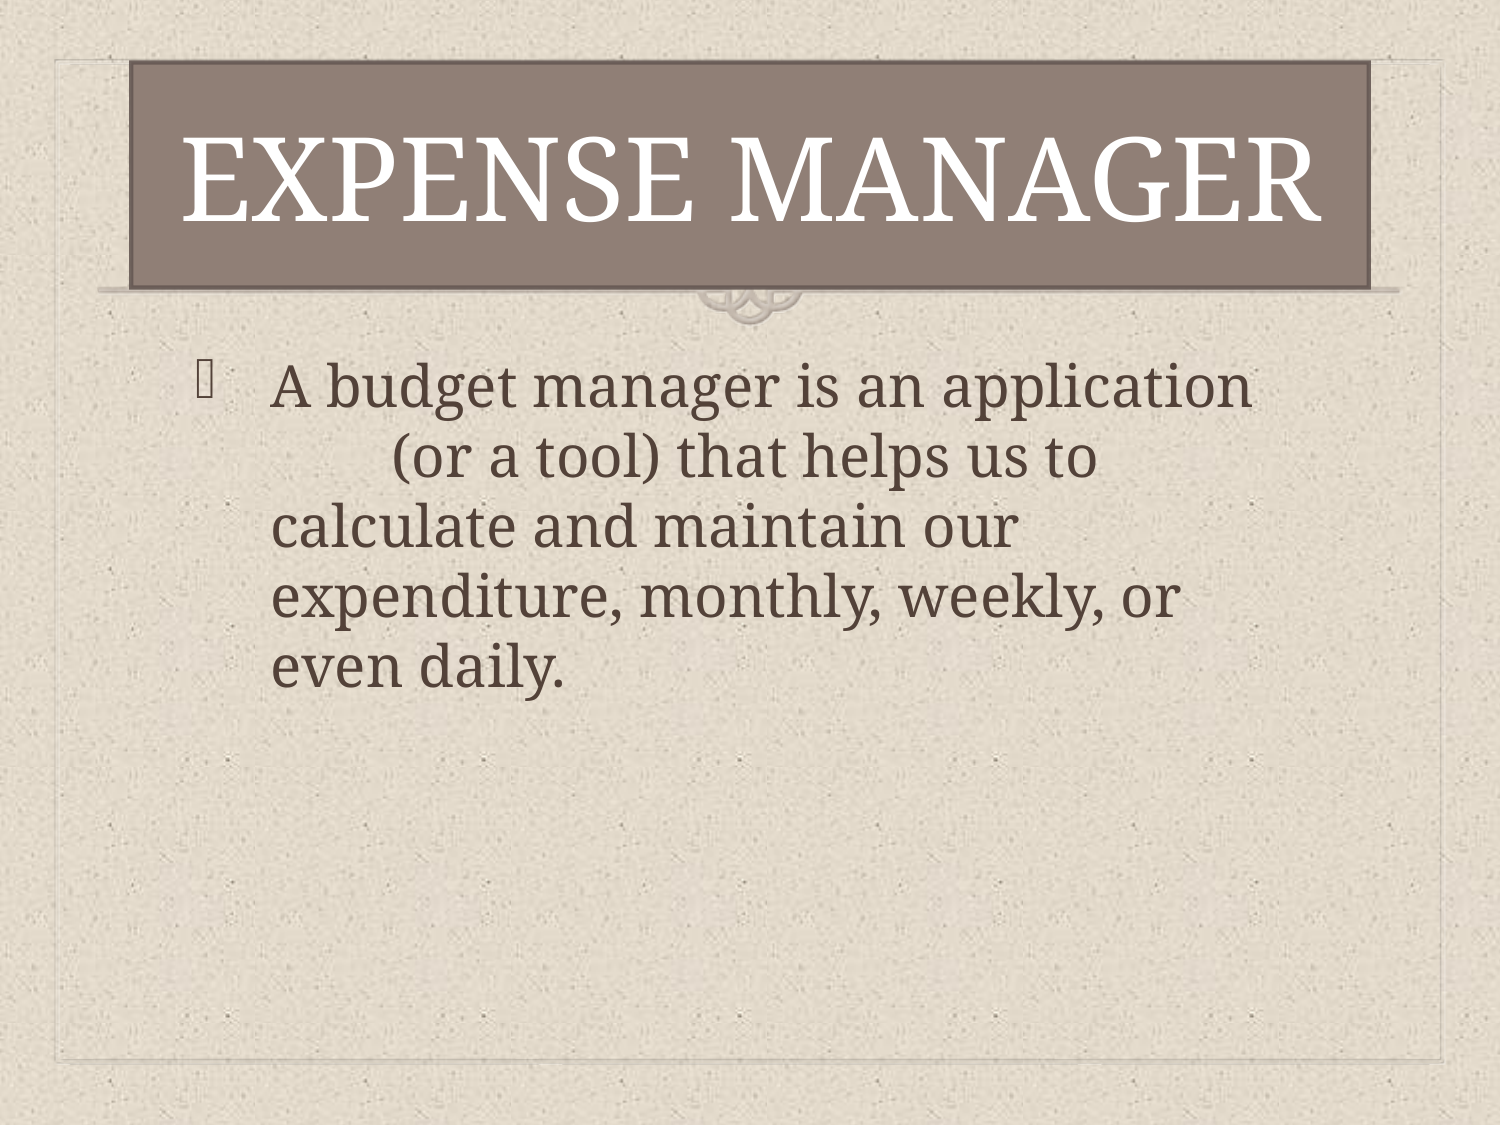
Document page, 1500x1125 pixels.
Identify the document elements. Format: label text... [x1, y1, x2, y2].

list A budget manager is an application (or a tool) that helps us to calculate and maintain our expenditure, monthly, weekly, or even daily. [180, 341, 1320, 939]
title EXPENSE MANAGER [129, 60, 1371, 290]
picture [0, 0, 1500, 1125]
